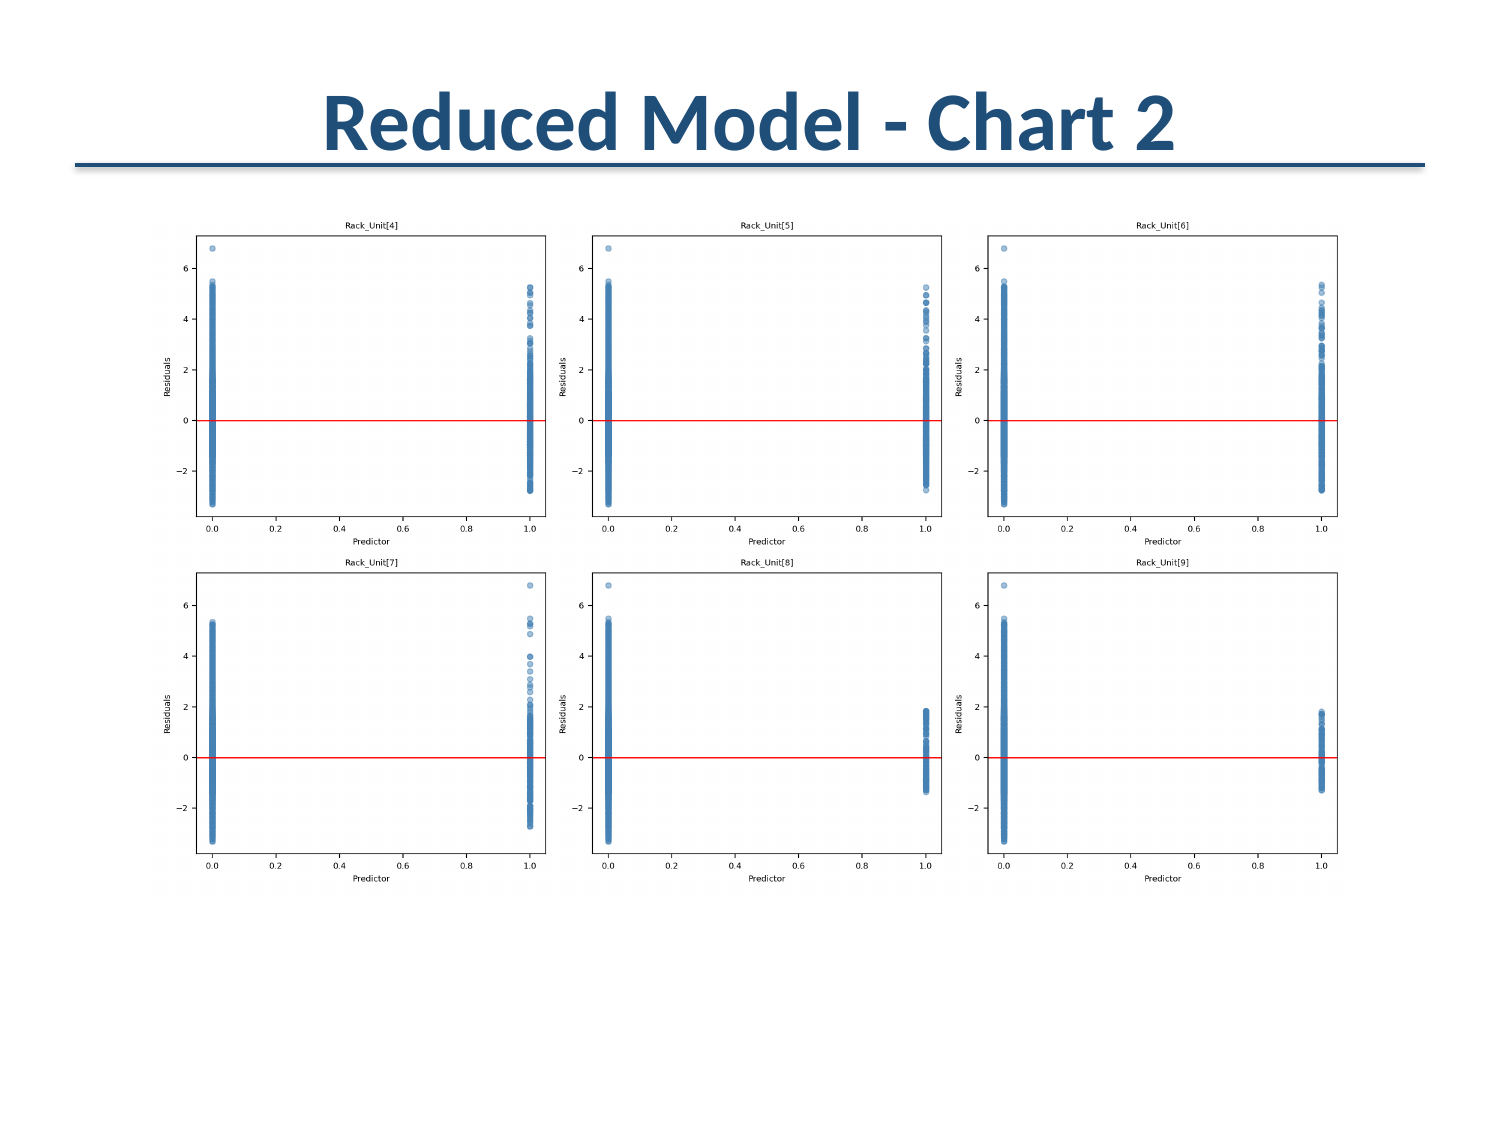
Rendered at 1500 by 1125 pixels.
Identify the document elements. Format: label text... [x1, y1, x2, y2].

picture [149, 209, 1351, 896]
text_box Reduced Model - Chart 2 [307, 60, 1192, 161]
